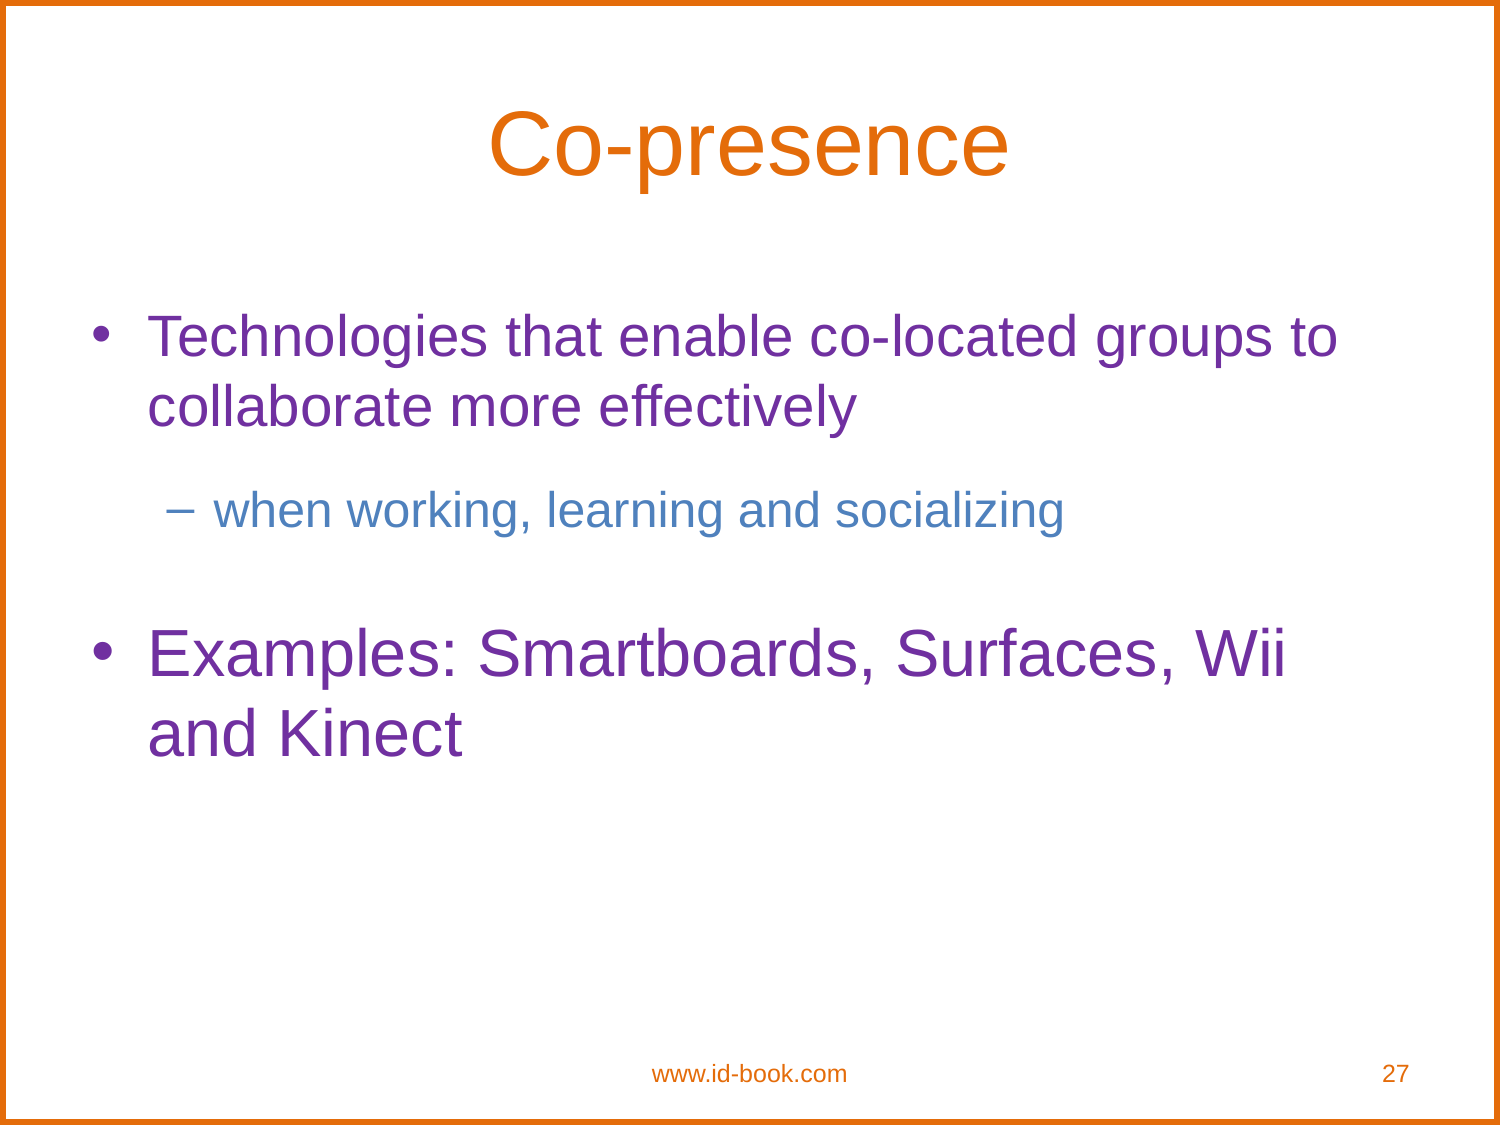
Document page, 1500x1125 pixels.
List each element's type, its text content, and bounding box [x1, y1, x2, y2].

footer www.id-book.com [512, 1042, 988, 1103]
slide_number 27 [1074, 1042, 1425, 1103]
list Technologies that enable co-located groups to collaborate more effectively when working, learning and socializing Examples: Smartboards, Surfaces, Wii and Kinect [76, 290, 1427, 1034]
title Co-presence [75, 45, 1425, 233]
